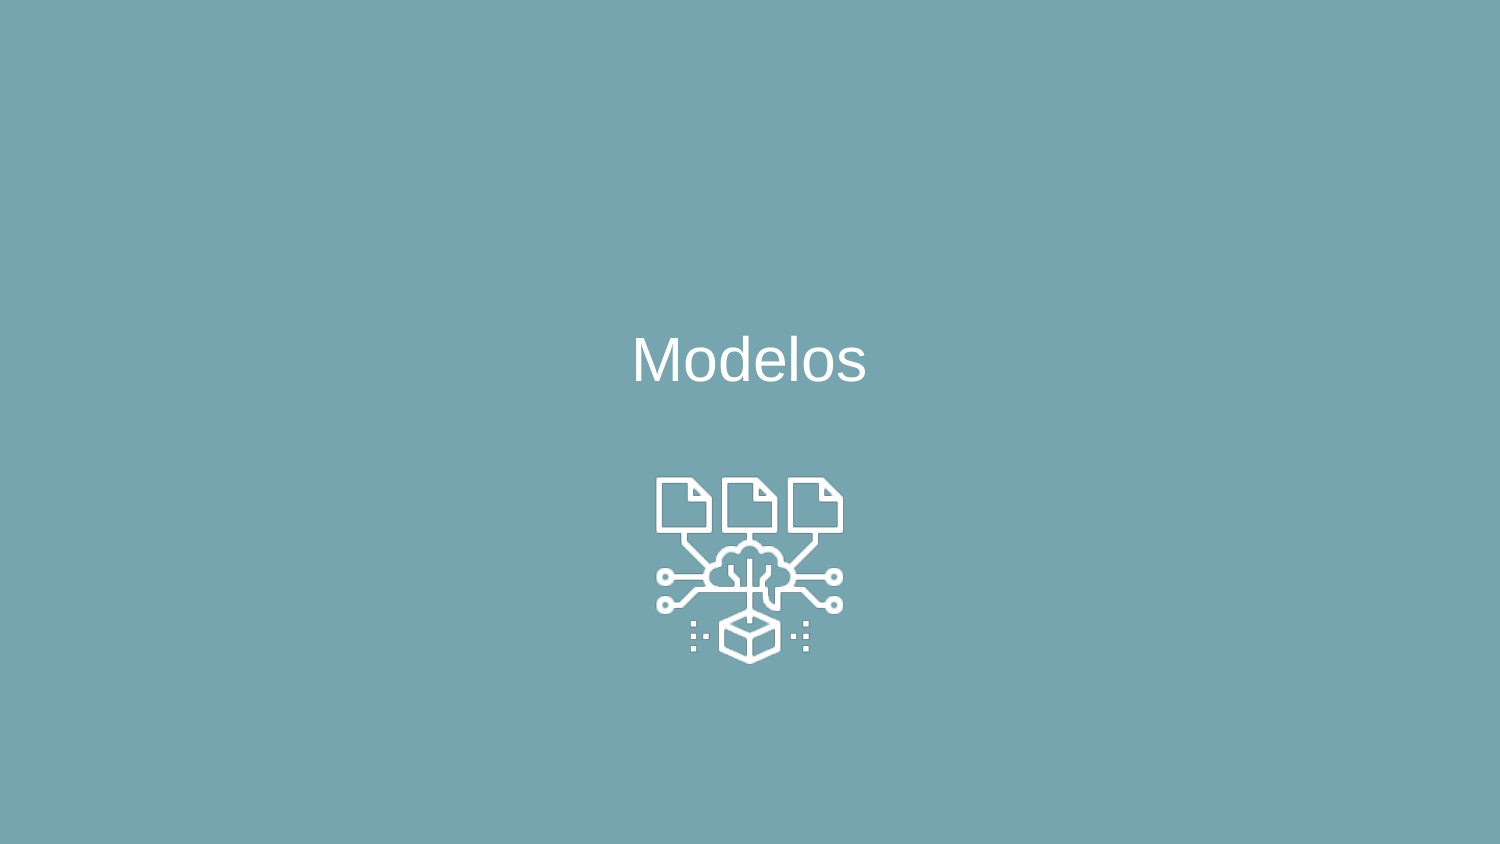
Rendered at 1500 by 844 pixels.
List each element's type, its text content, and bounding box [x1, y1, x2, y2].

picture [649, 470, 851, 672]
title Modelos [51, 72, 1449, 409]
